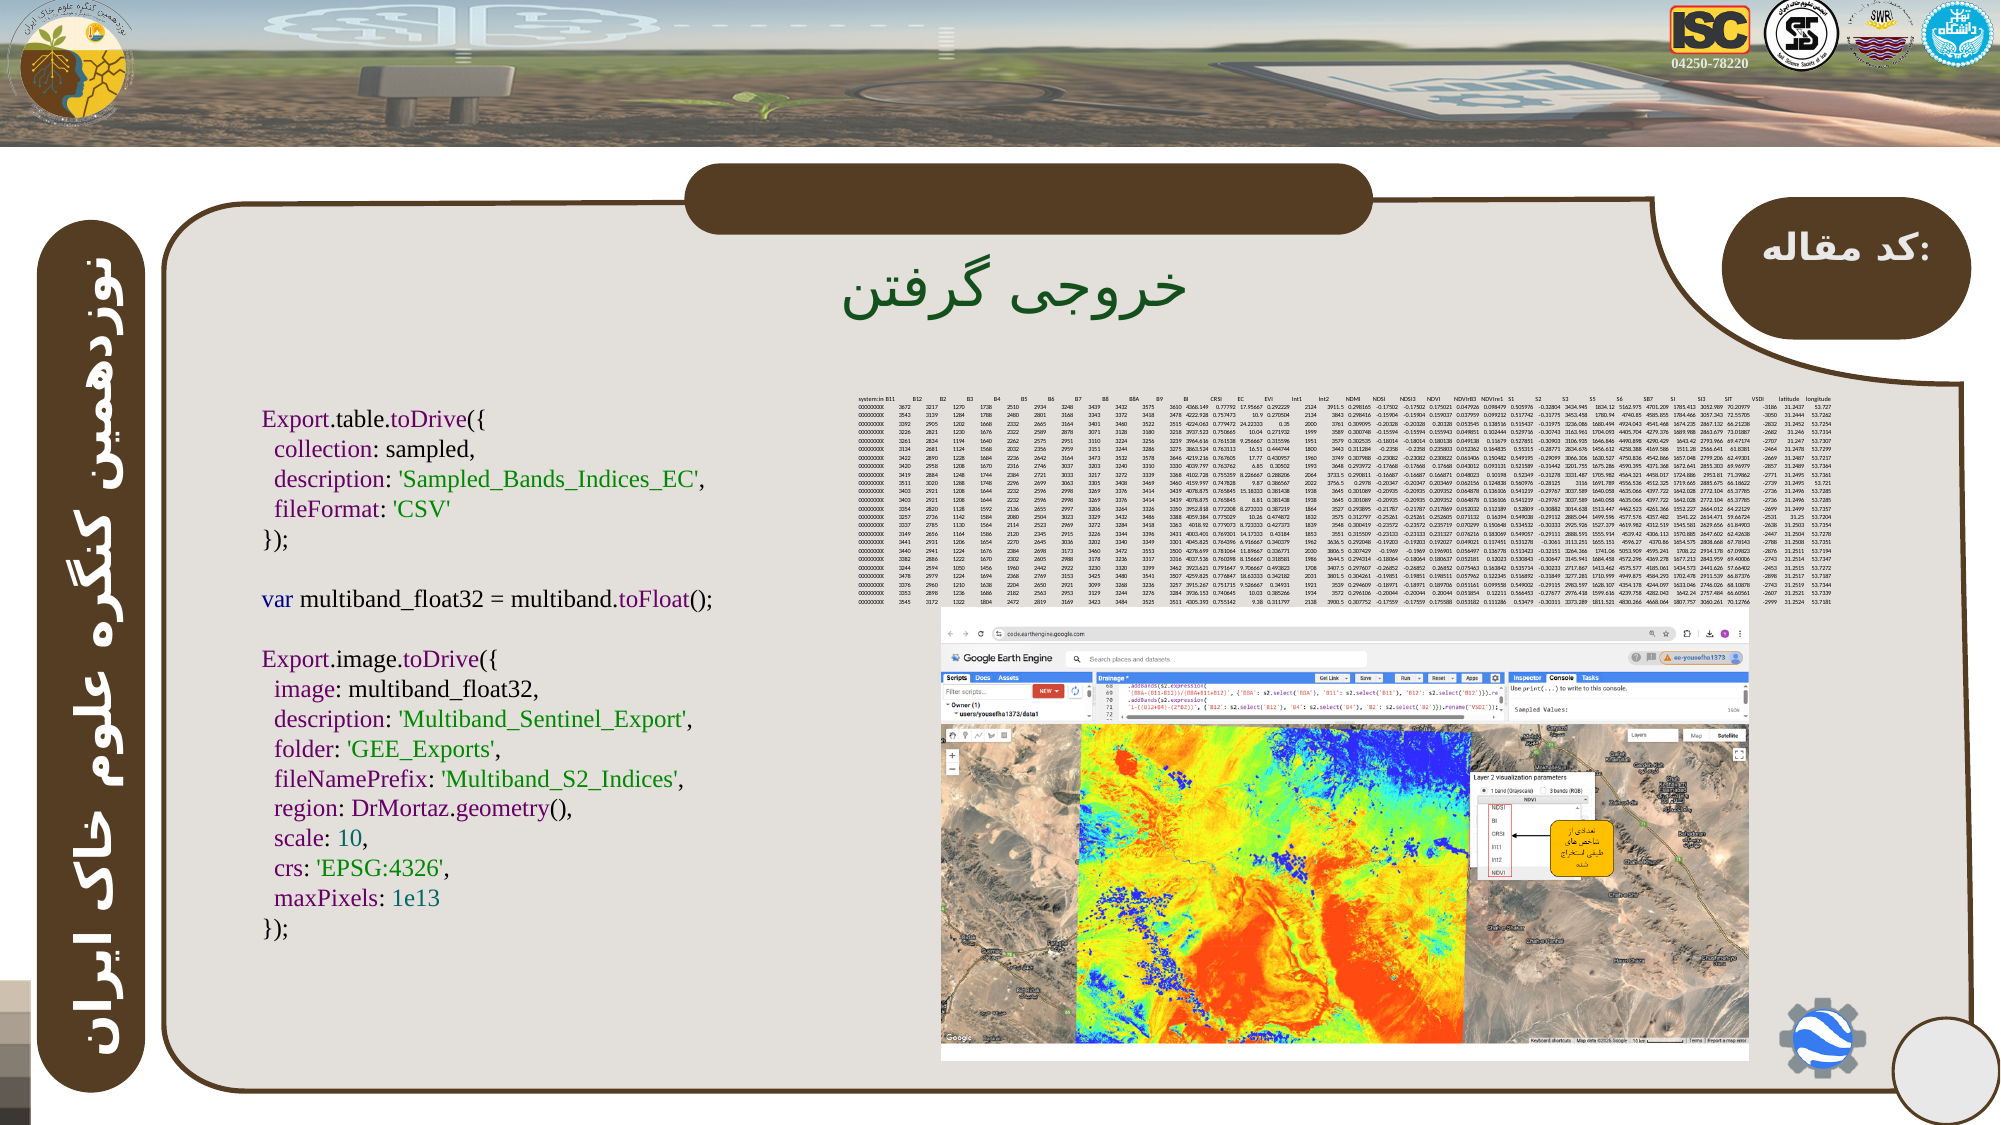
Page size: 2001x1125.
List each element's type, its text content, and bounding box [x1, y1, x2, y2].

table_cell تعرق نسبی 60 [0, 0, 2000, 147]
picture [1659, 0, 2000, 80]
picture [856, 394, 1903, 1090]
text_box خروجی گرفتن [688, 240, 1342, 326]
text_box Export.table.toDrive({ collection: sampled, description: 'Sampled_Bands_Indices_EC', fileFormat: 'CSV' }); var multiband_float32 = multiband.toFloat(); Export.image.toDrive({ image: multiband_float32, description: 'Multiband_Sentinel_Export', folder: 'GEE_Exports', fileNamePrefix: 'Multiband_S2_Indices', region: DrMortaz.geometry(), scale: 10, crs: 'EPSG:4326', maxPixels: 1e13 }); [216, 395, 940, 979]
picture [6, 0, 136, 127]
